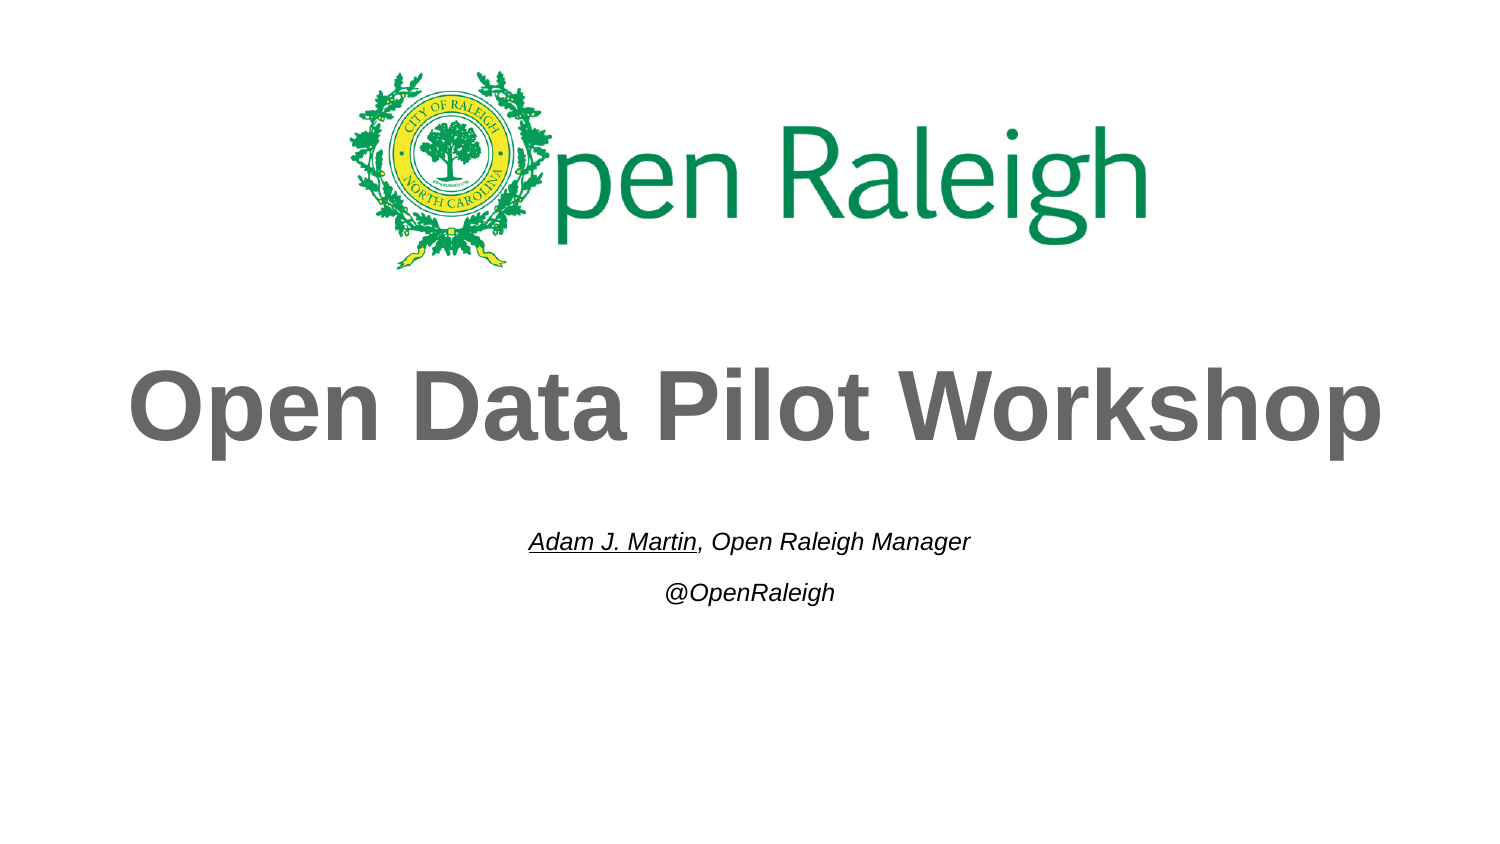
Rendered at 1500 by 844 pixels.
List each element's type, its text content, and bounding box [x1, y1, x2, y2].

text_box Adam J. Martin, Open Raleigh Manager @OpenRaleigh [396, 536, 1104, 596]
picture [347, 68, 1183, 276]
title Open Data Pilot Workshop [84, 325, 1429, 417]
